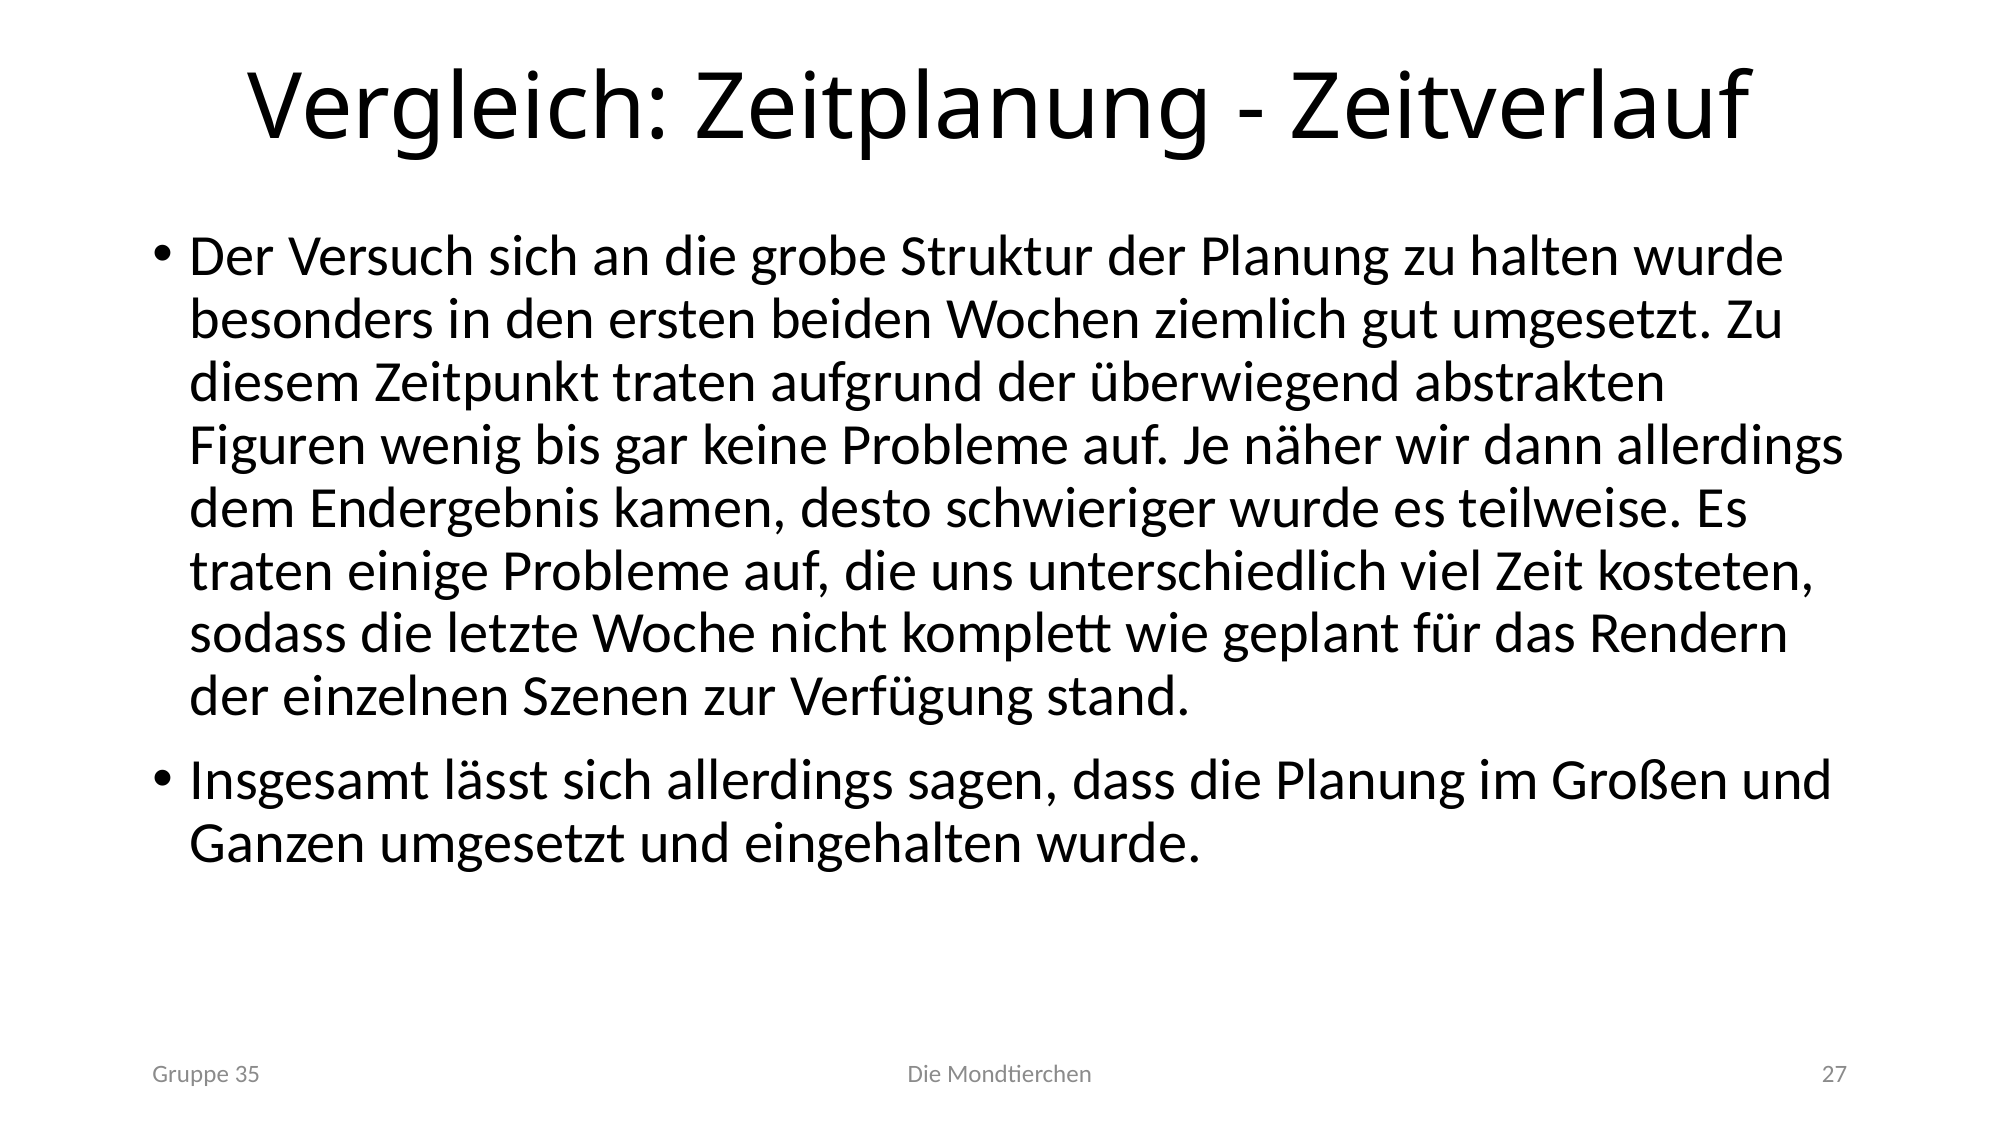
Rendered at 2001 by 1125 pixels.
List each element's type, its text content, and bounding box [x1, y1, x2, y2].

slide_number Gruppe 35 [137, 1042, 588, 1103]
list Der Versuch sich an die grobe Struktur der Planung zu halten wurde besonders in den ersten beiden Wochen ziemlich gut umgesetzt. Zu diesem Zeitpunkt traten aufgrund der überwiegend abstrakten Figuren wenig bis gar keine Probleme auf. Je näher wir dann allerdings dem Endergebnis kamen, desto schwieriger wurde es teilweise. Es traten einige Probleme auf, die uns unterschiedlich viel Zeit kosteten, sodass die letzte Woche nicht komplett wie geplant für das Rendern der einzelnen Szenen zur Verfügung stand. Insgesamt lässt sich allerdings sagen, dass die Planung im Großen und Ganzen umgesetzt und eingehalten wurde. [137, 217, 1863, 932]
title Vergleich: Zeitplanung - Zeitverlauf [137, 0, 1863, 217]
slide_number 27 [1412, 1042, 1863, 1103]
footer Die Mondtierchen [662, 1042, 1338, 1103]
